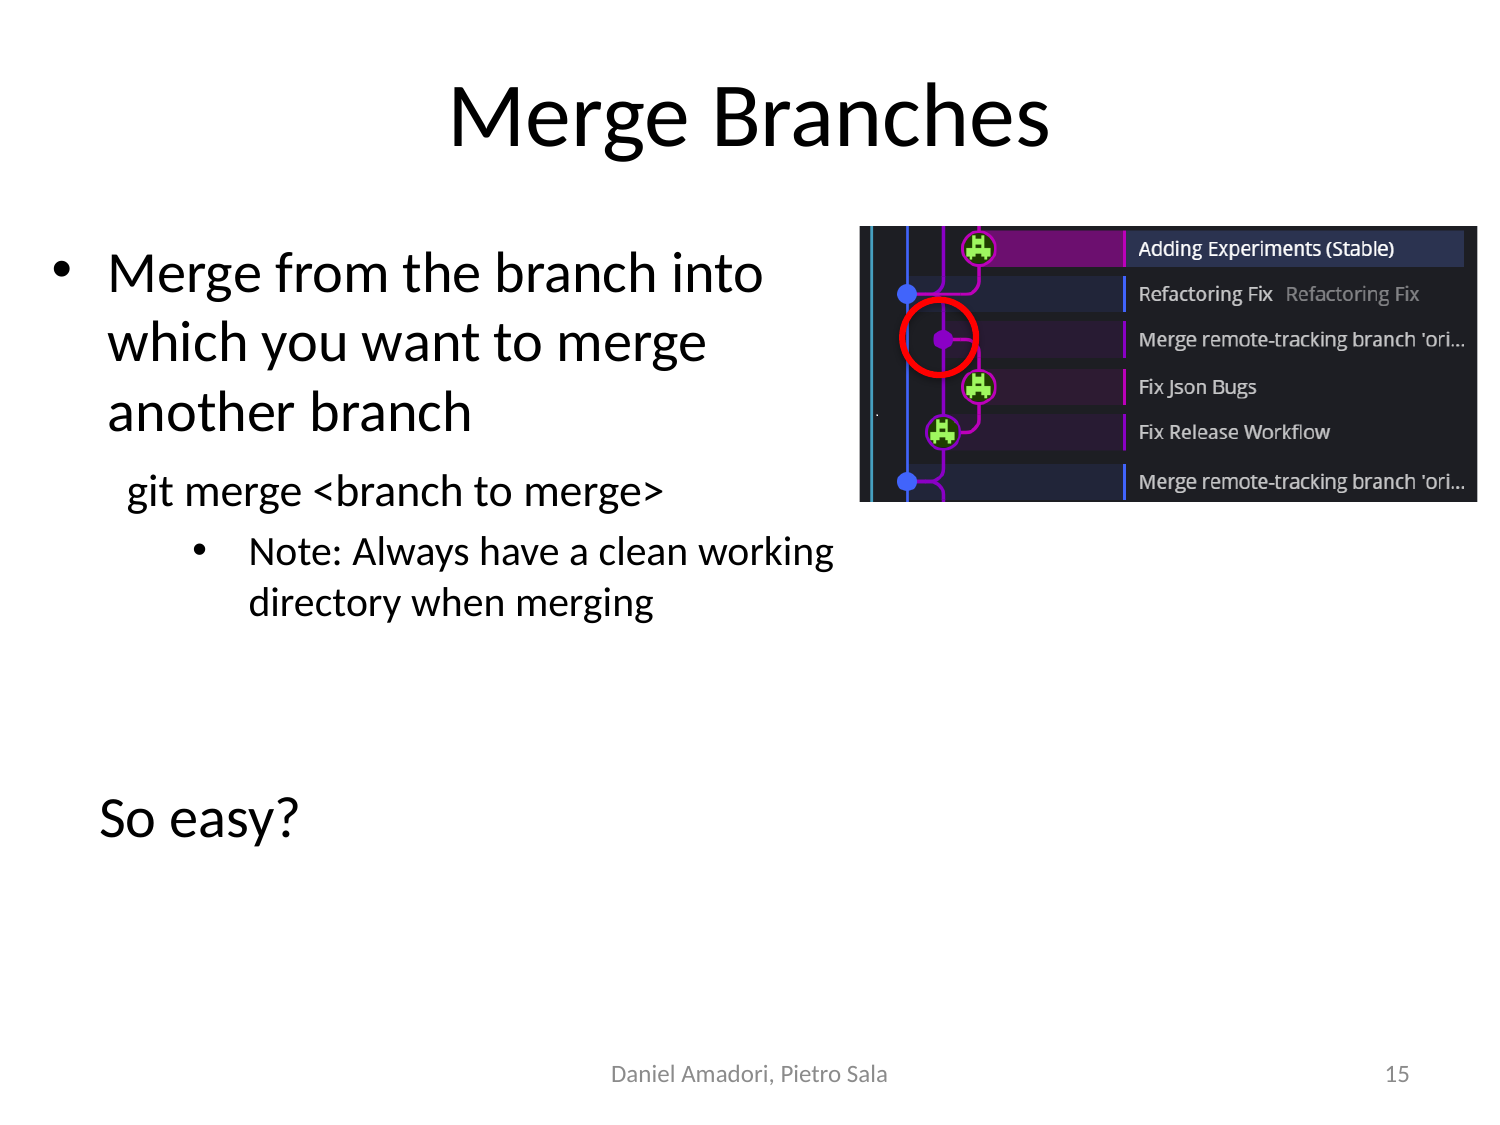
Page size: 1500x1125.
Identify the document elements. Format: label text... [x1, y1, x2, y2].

slide_number 15 [1074, 1042, 1425, 1103]
title Merge Branches [75, 15, 1425, 204]
footer Daniel Amadori, Pietro Sala [512, 1042, 988, 1103]
picture [859, 226, 1478, 502]
list Merge from the branch into which you want to merge another branch git merge <branch to merge> Note: Always have a clean working directory when merging [36, 226, 924, 688]
text_box So easy? [74, 771, 1448, 935]
